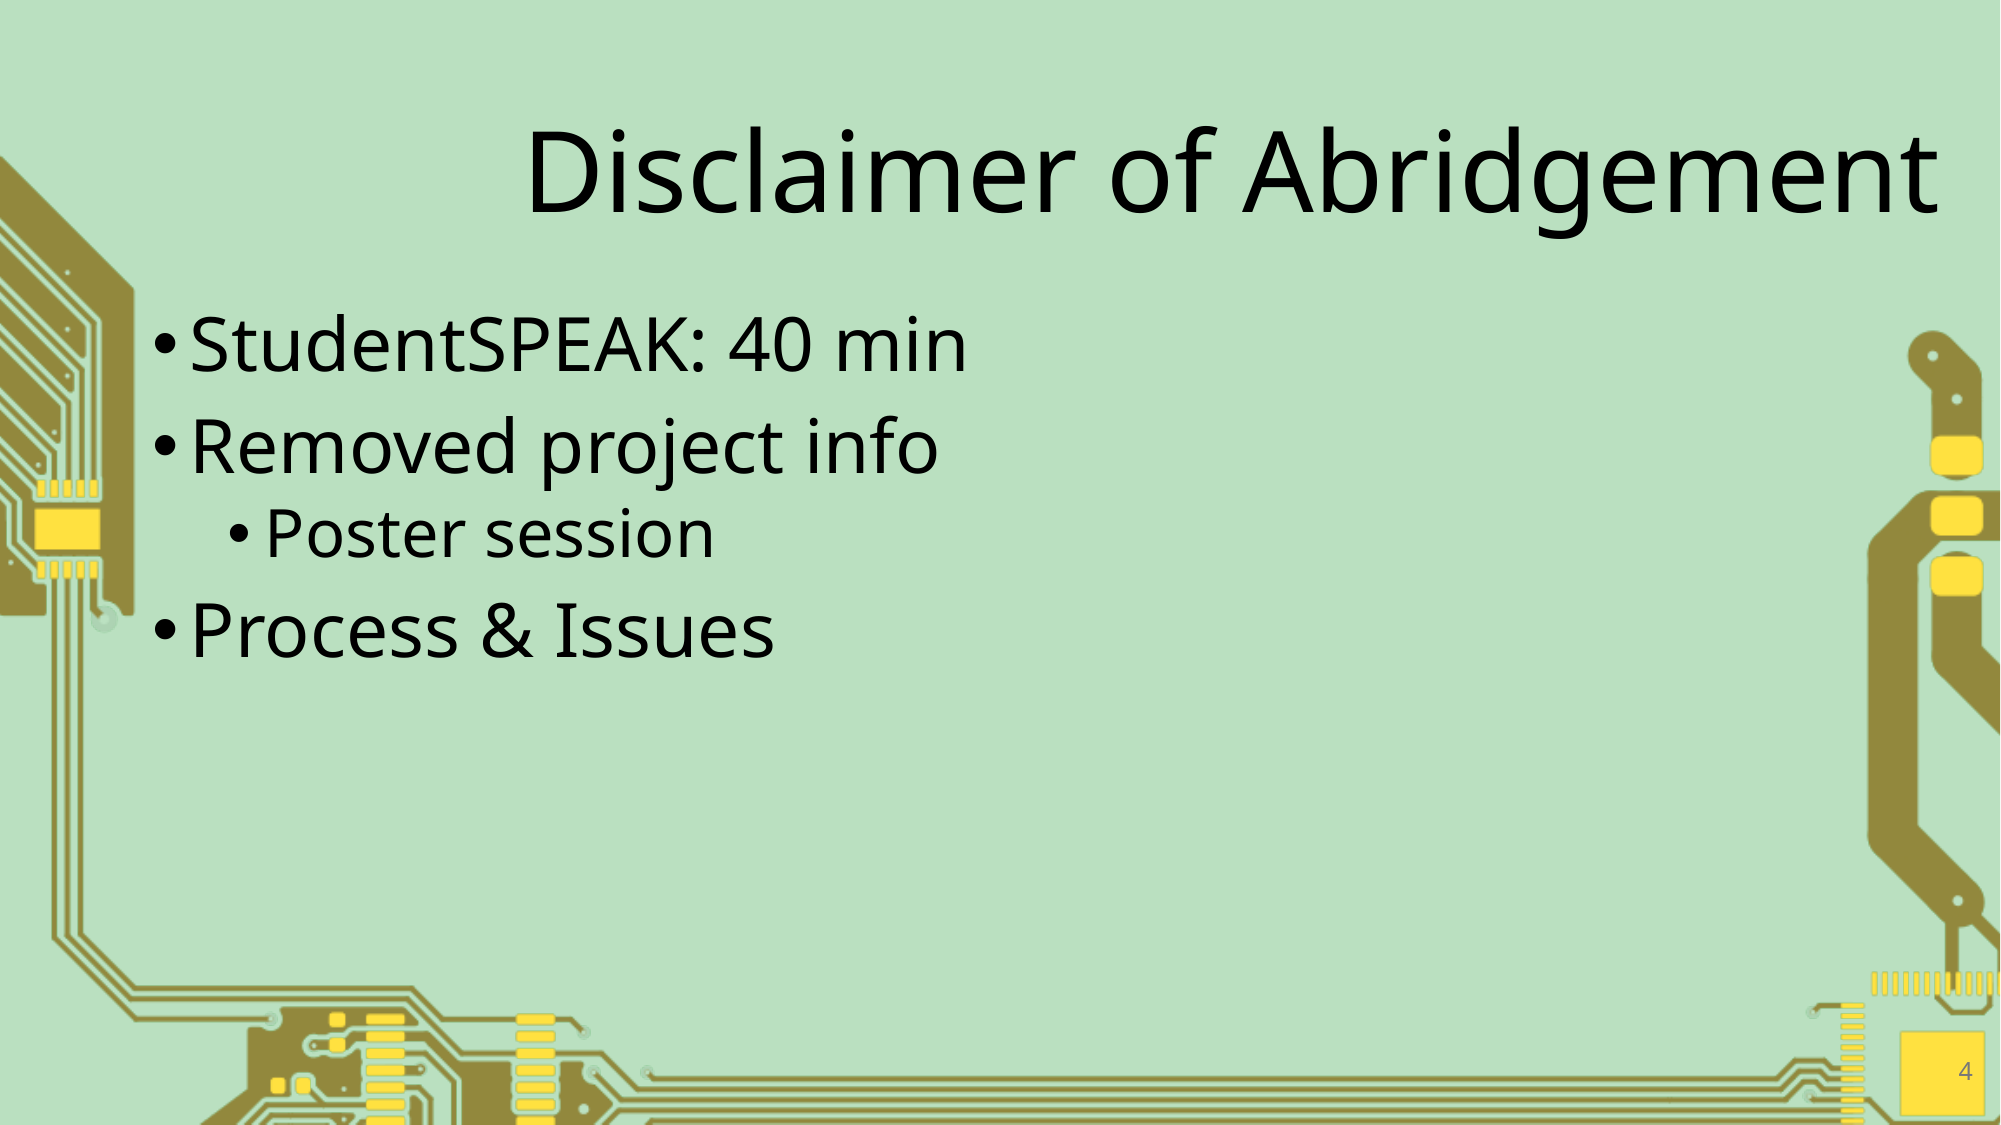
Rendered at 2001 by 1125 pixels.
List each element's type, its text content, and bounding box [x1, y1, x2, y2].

list StudentSPEAK: 40 min Removed project info Poster session Process & Issues [137, 299, 1863, 984]
slide_number 4 [1895, 1042, 1988, 1103]
title Disclaimer of Abridgement [137, 67, 1956, 285]
picture [0, 0, 2001, 1125]
